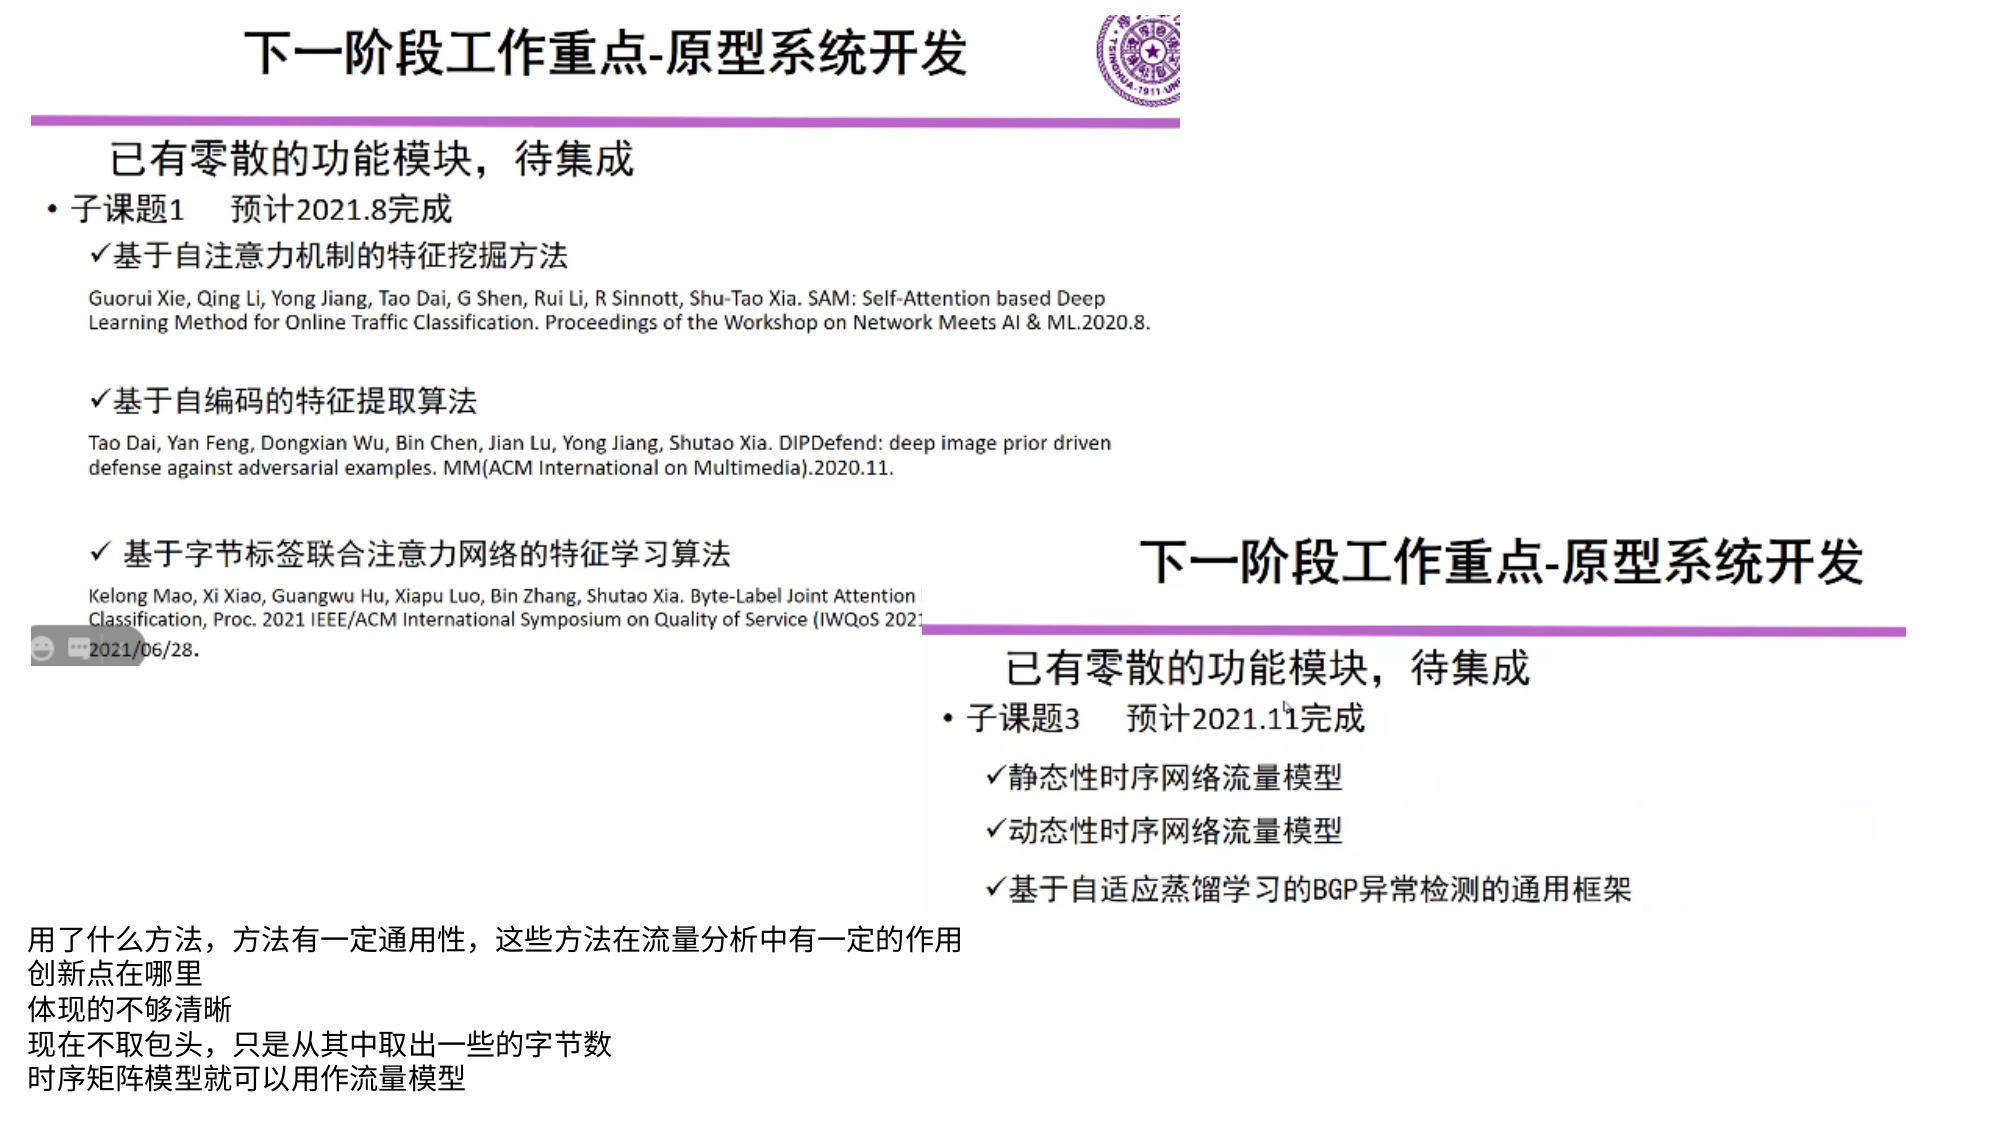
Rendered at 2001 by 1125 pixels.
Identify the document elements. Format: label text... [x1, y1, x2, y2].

picture [31, 15, 1906, 914]
text_box 用了什么方法，方法有一定通用性，这些方法在流量分析中有一定的作用 创新点在哪里 体现的不够清晰 现在不取包头，只是从其中取出一些的字节数 时序矩阵模型就可以用作流量模型 [13, 913, 1452, 1104]
